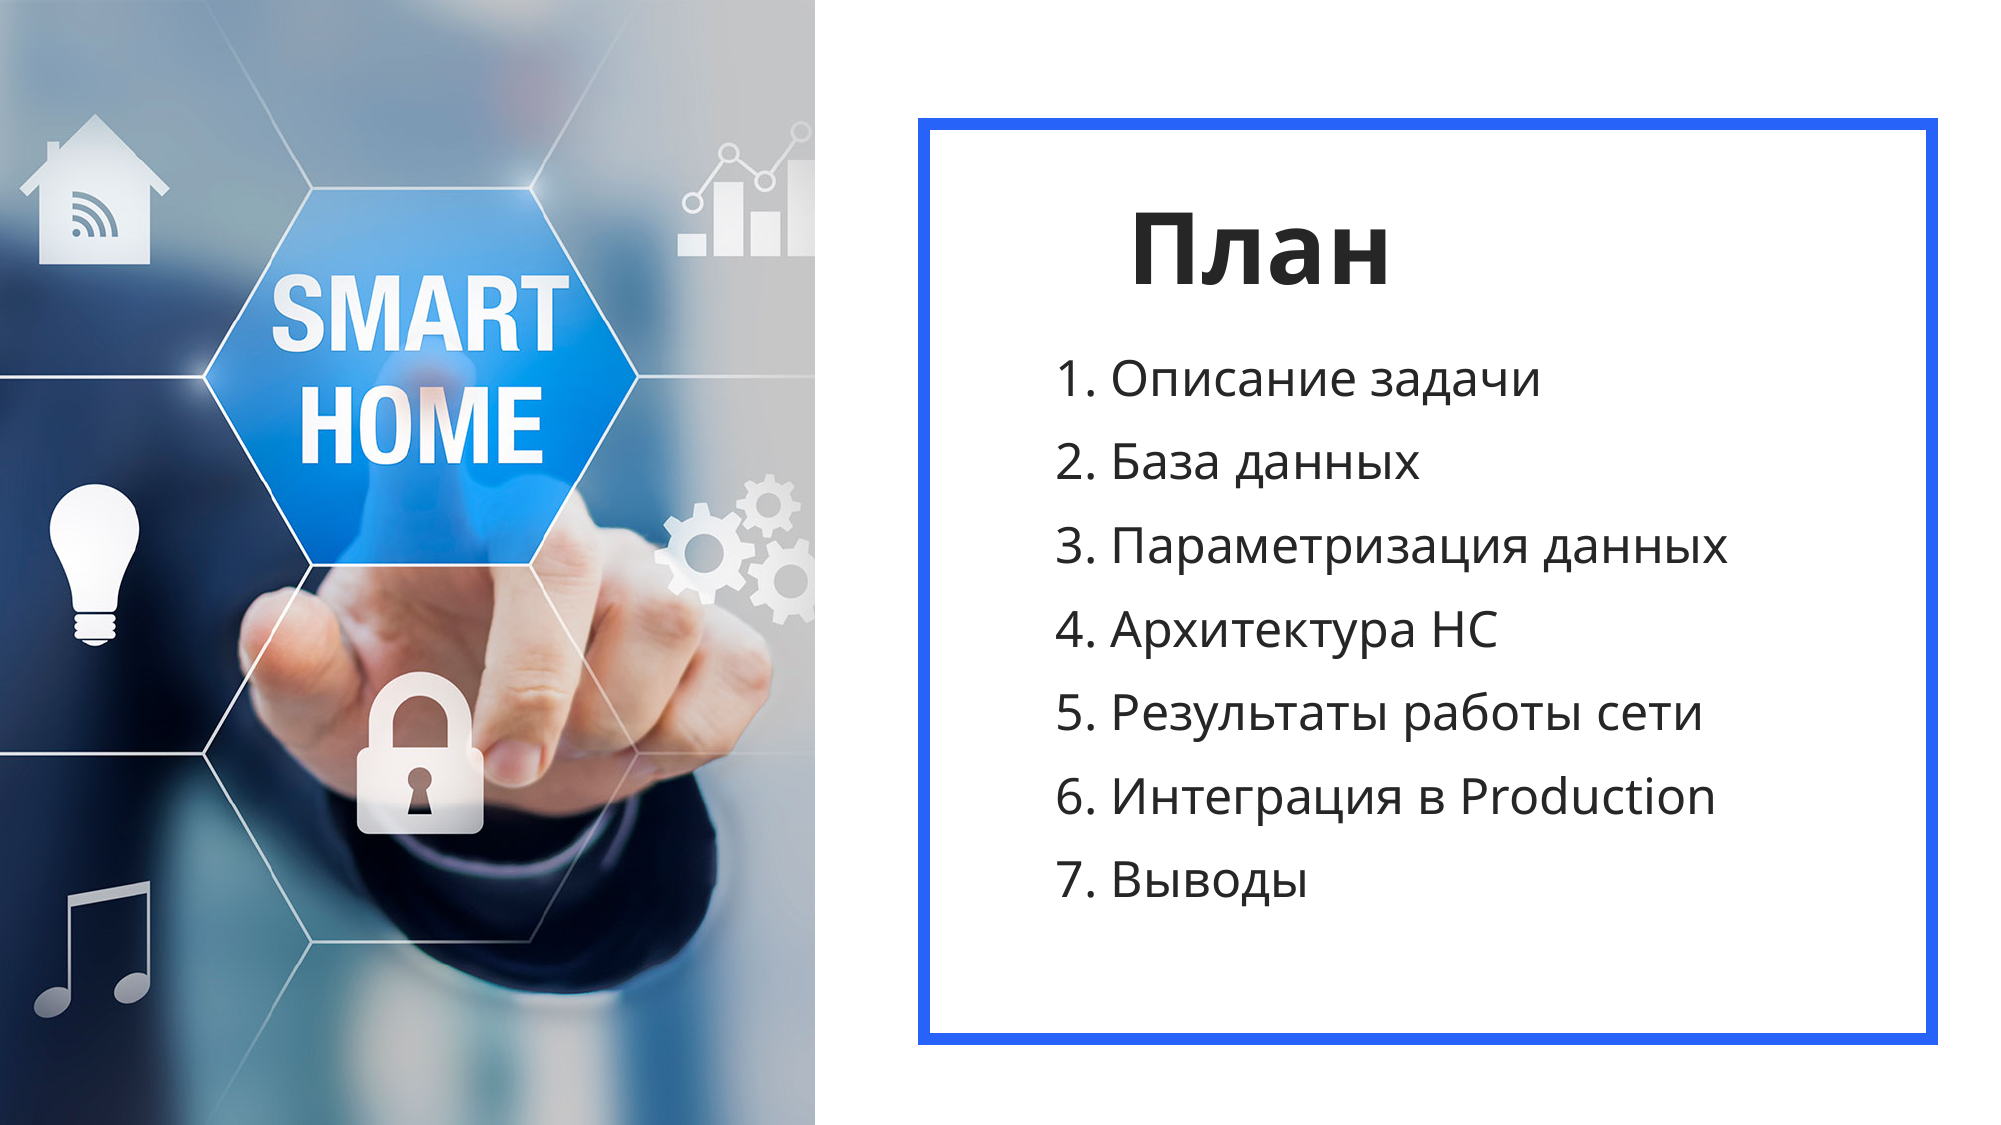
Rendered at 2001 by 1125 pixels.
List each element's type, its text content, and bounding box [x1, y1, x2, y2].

text_box [923, 123, 1933, 1039]
picture [0, 0, 815, 1125]
text_box 1. Описание задачи 2. База данных 3. Параметризация данных 4. Архитектура НС 5. Результаты работы сети 6. Интеграция в Production 7. Выводы [1041, 338, 1783, 1072]
text_box План [1113, 177, 1887, 312]
